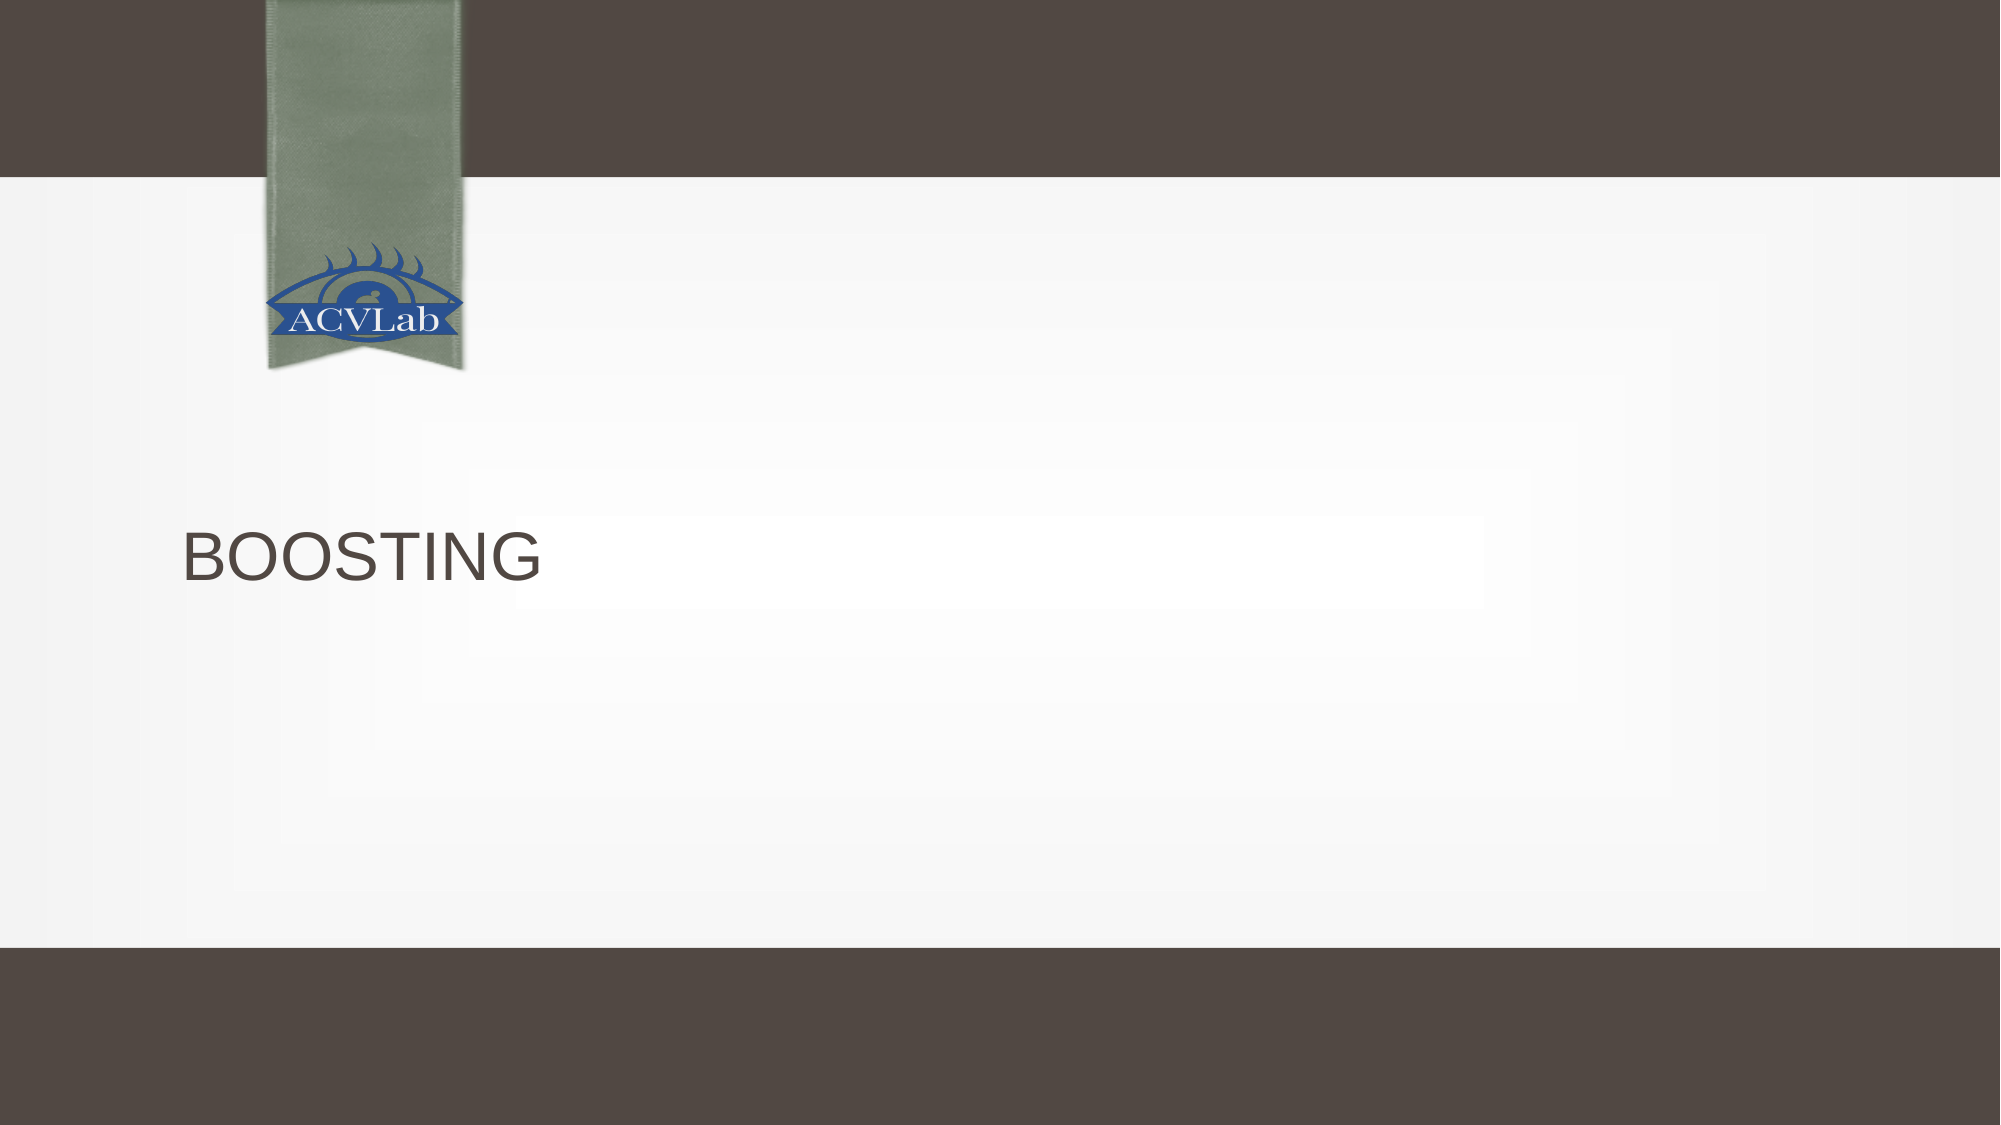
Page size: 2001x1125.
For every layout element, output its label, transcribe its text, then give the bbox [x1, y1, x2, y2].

title boosting [181, 376, 1838, 741]
picture [225, 187, 504, 376]
